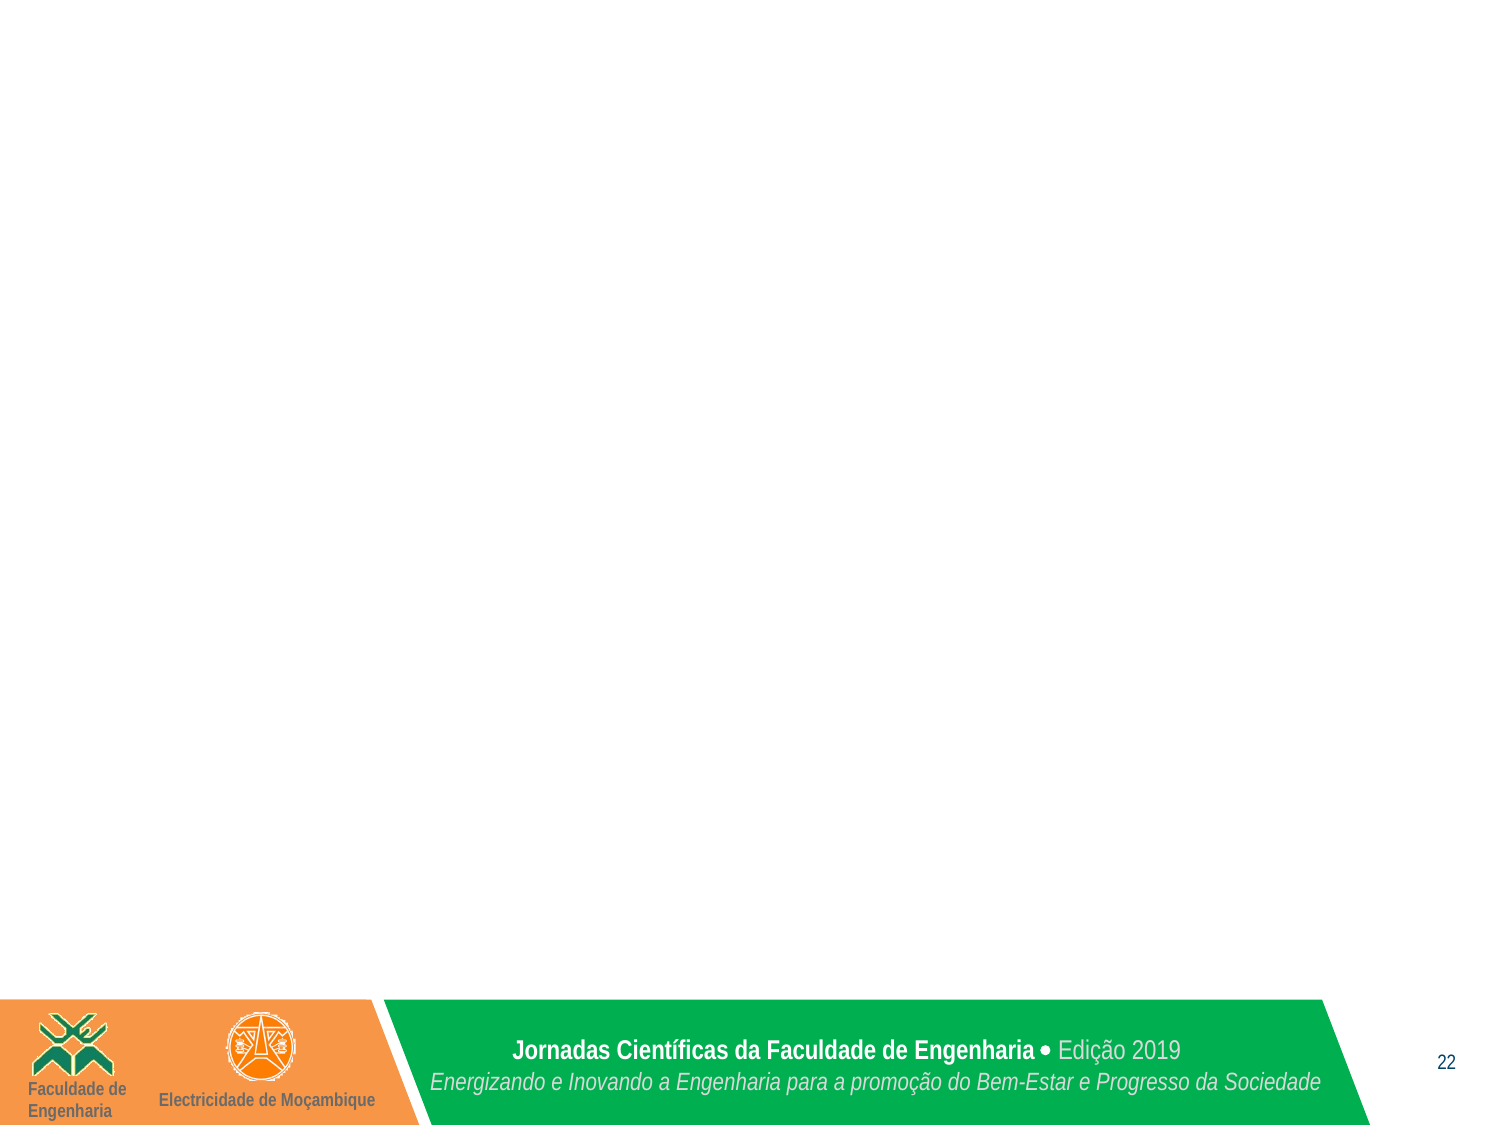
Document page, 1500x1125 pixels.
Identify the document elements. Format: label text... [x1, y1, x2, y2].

picture [223, 1012, 300, 1082]
picture [28, 1005, 118, 1076]
slide_number 22 [1317, 1001, 1472, 1120]
